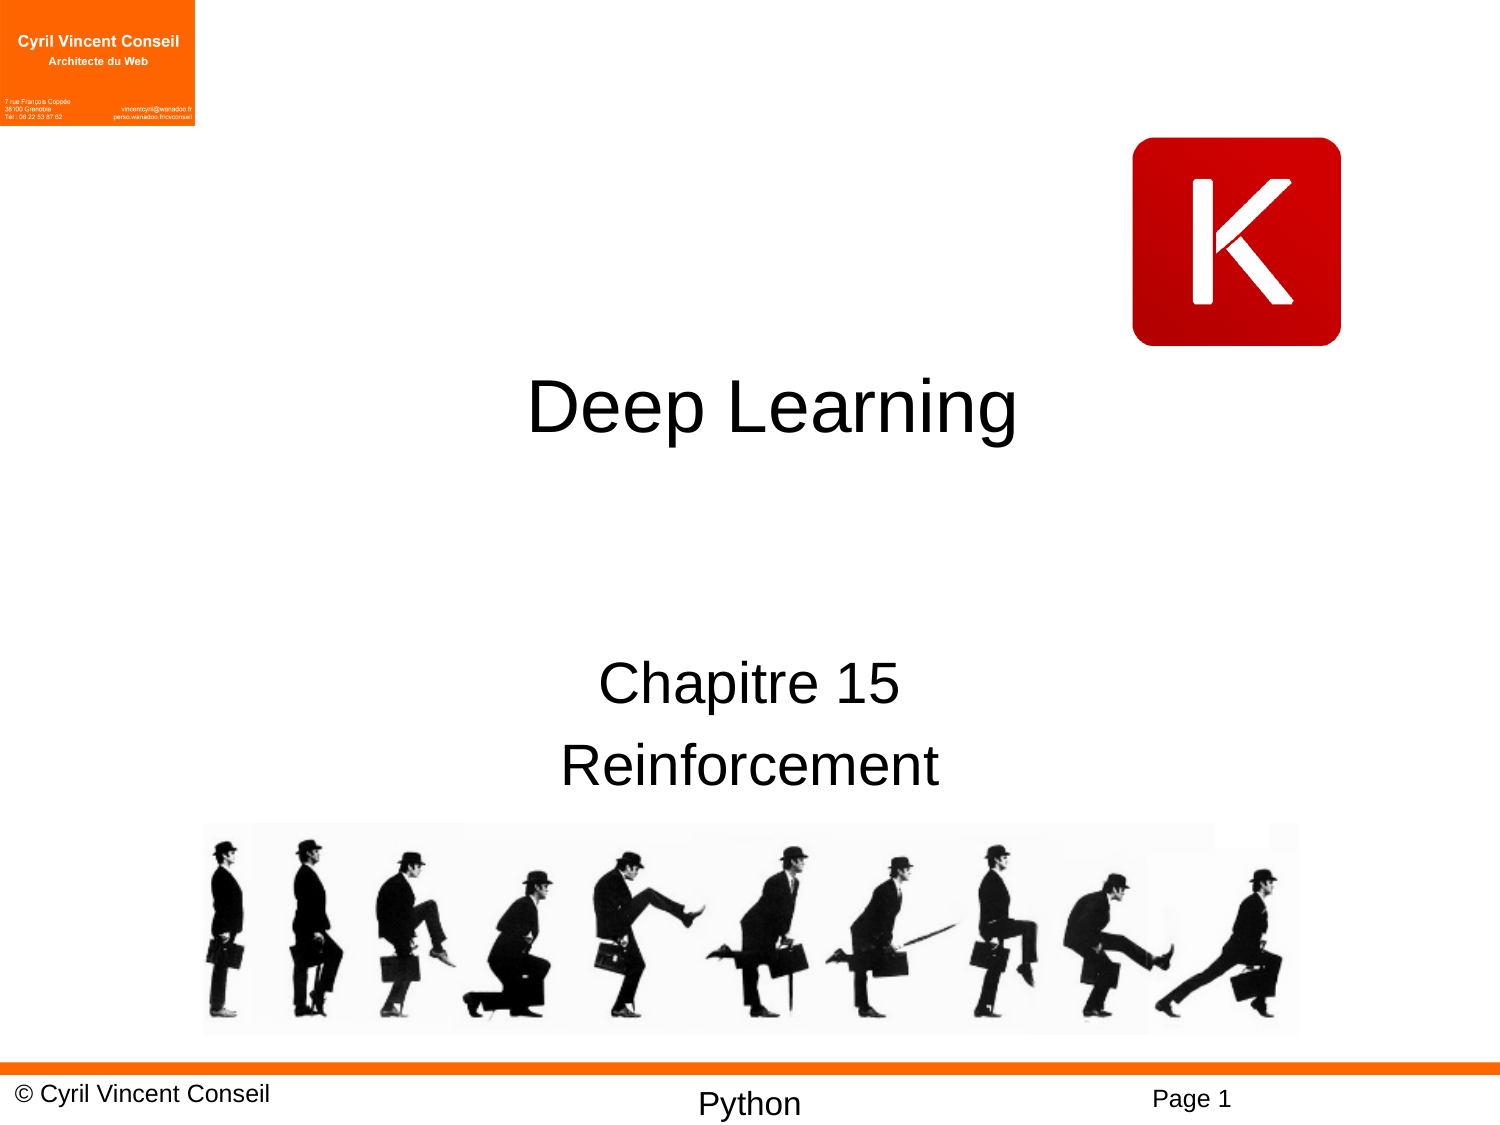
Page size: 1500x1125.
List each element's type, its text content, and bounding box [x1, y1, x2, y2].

picture [198, 823, 1301, 1036]
subtitle Chapitre 15 Reinforcement [225, 637, 1275, 822]
picture [0, 0, 195, 126]
picture [1127, 133, 1345, 351]
text_box Deep Learning [511, 349, 1035, 455]
